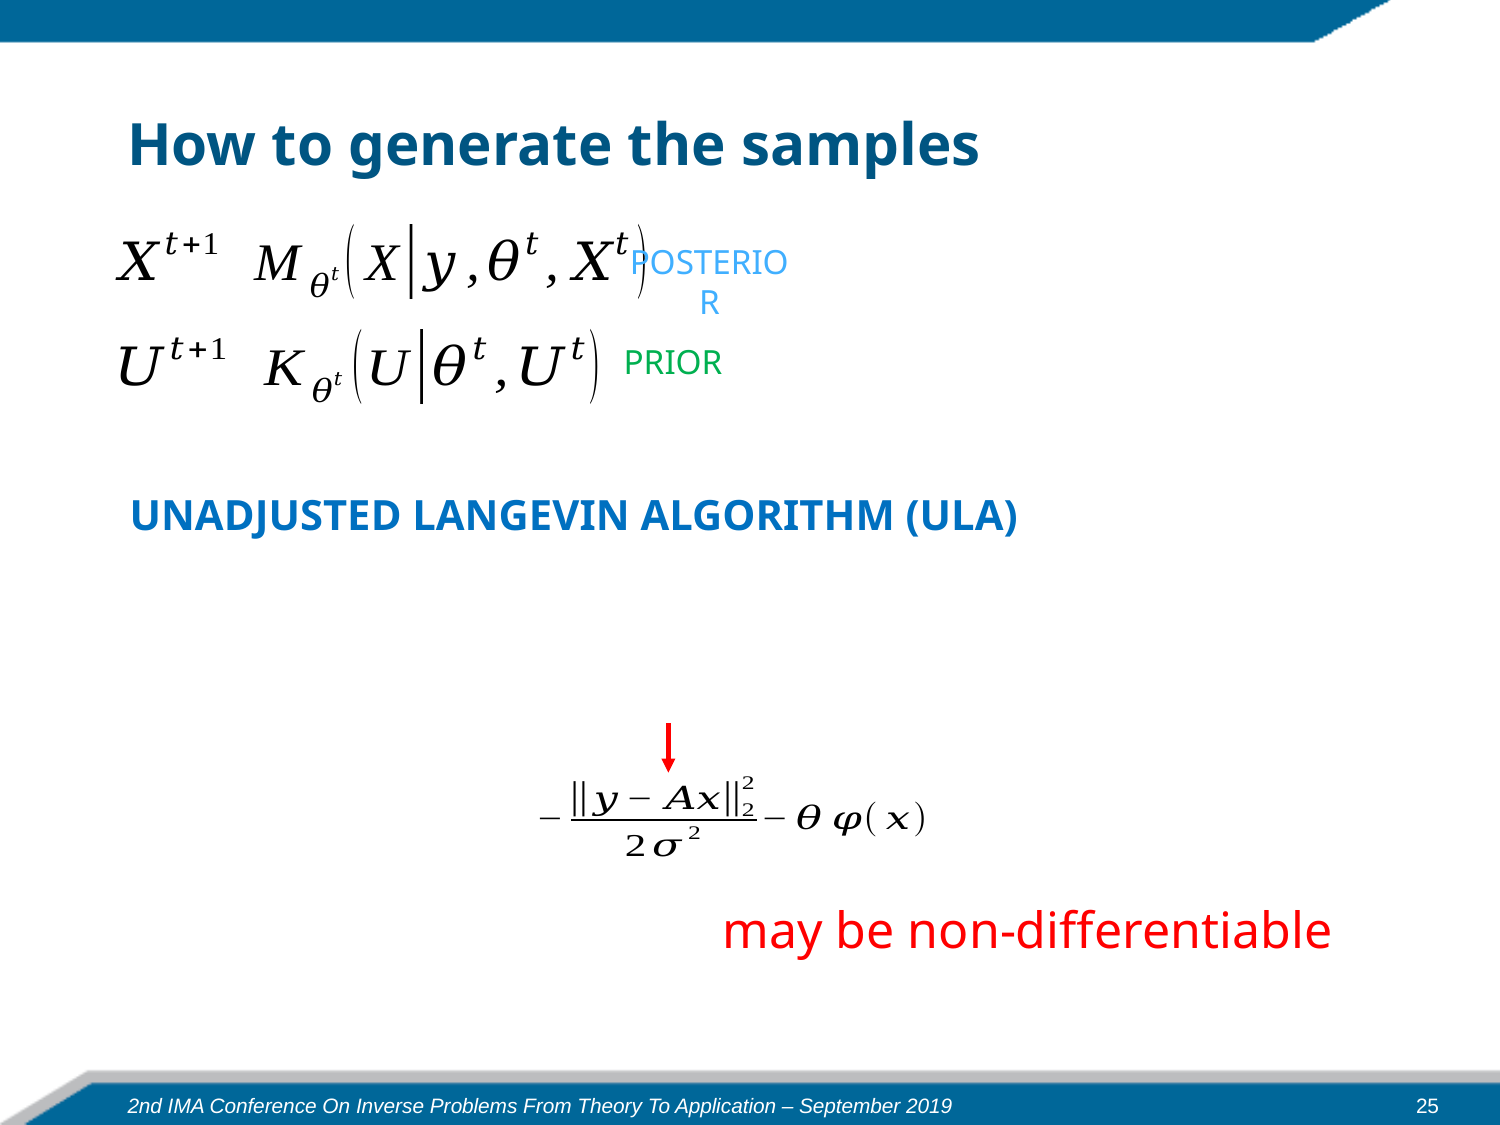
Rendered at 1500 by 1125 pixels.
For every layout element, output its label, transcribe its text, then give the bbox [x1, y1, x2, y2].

picture [0, 0, 1500, 1125]
text_box UNADJUSTED LANGEVIN ALGORITHM (ULA) [114, 481, 1290, 546]
text_box PRIOR [572, 333, 774, 389]
slide_number 25 [1401, 1075, 1500, 1125]
text_box POSTERIOR [609, 233, 810, 329]
title How to generate the samples [112, 99, 1388, 288]
